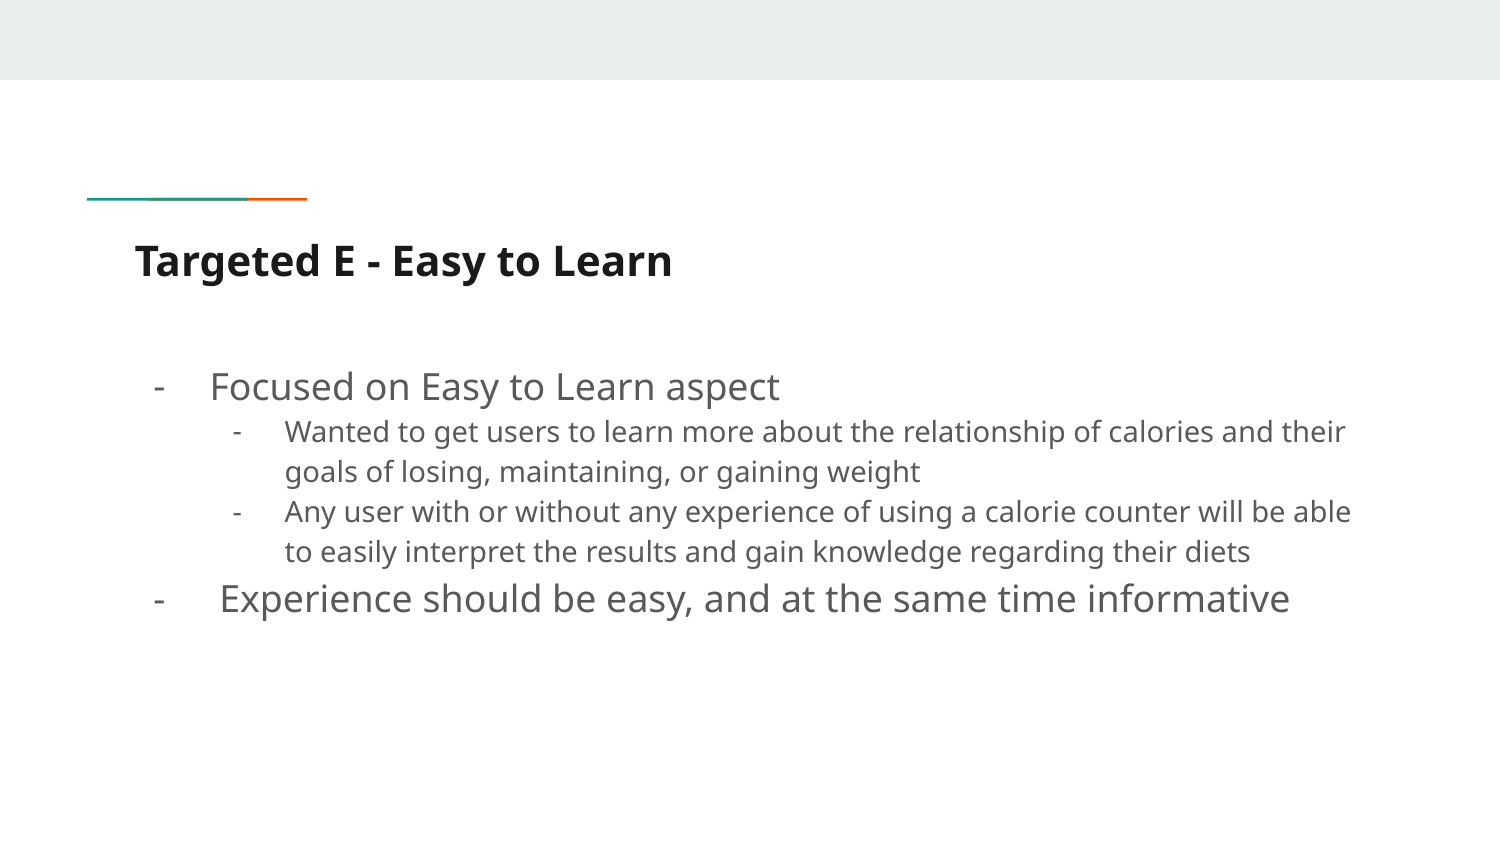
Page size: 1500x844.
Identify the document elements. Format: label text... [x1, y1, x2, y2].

title Targeted E - Easy to Learn [119, 216, 1381, 305]
list Focused on Easy to Learn aspect Wanted to get users to learn more about the relationship of calories and their goals of losing, maintaining, or gaining weight Any user with or without any experience of using a calorie counter will be able to easily interpret the results and gain knowledge regarding their diets Experience should be easy, and at the same time informative [119, 341, 1381, 712]
